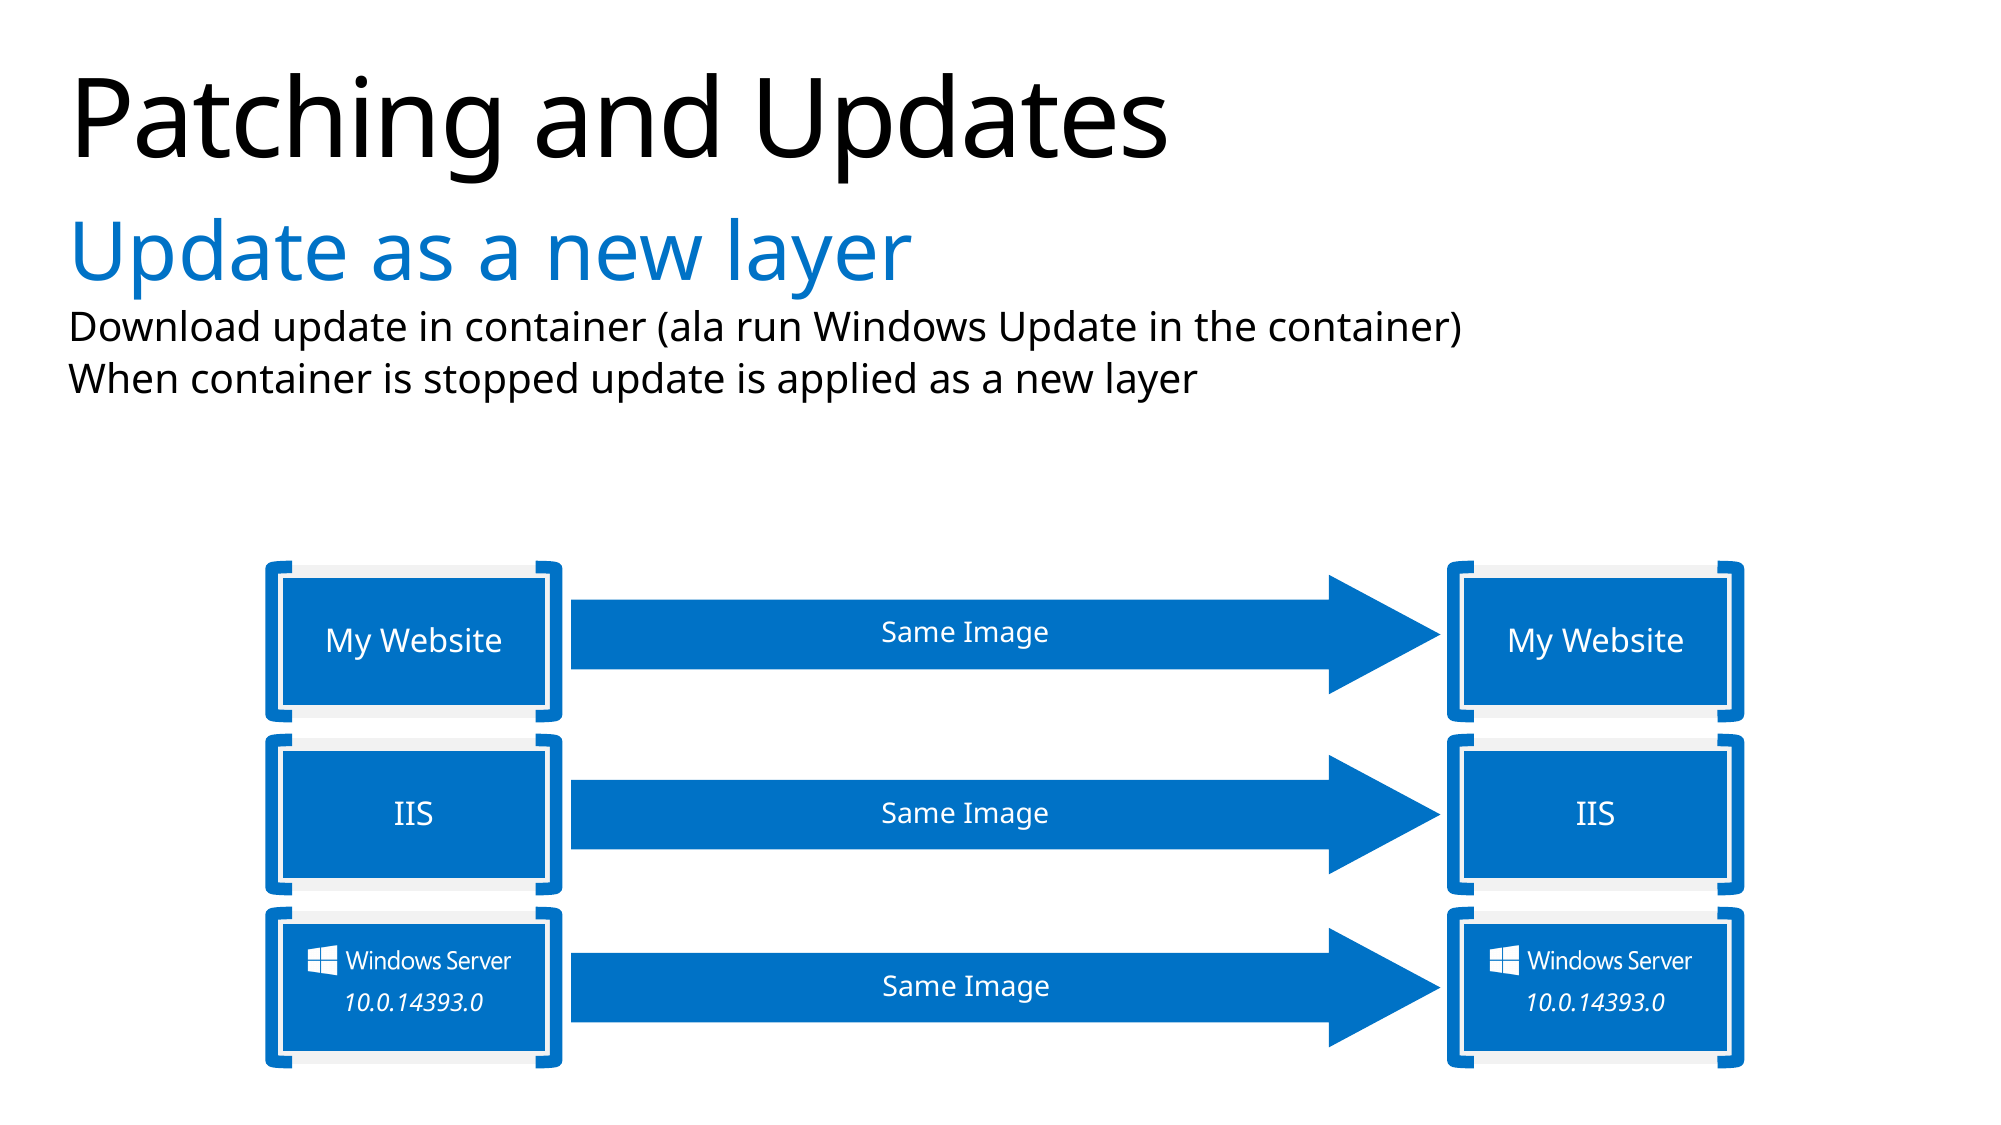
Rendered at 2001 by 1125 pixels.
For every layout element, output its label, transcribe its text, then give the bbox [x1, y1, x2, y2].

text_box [570, 754, 1441, 875]
list Update as a new layer Download update in container (ala run Windows Update in the container) When container is stopped update is applied as a new layer [44, 195, 1956, 423]
text_box Same Image [572, 956, 1361, 1019]
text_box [1453, 739, 1739, 890]
text_box [570, 927, 1442, 1049]
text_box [271, 566, 557, 1063]
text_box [1453, 566, 1739, 717]
title Patching and Updates [44, 47, 1957, 196]
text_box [1453, 912, 1739, 1063]
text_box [570, 574, 1441, 695]
